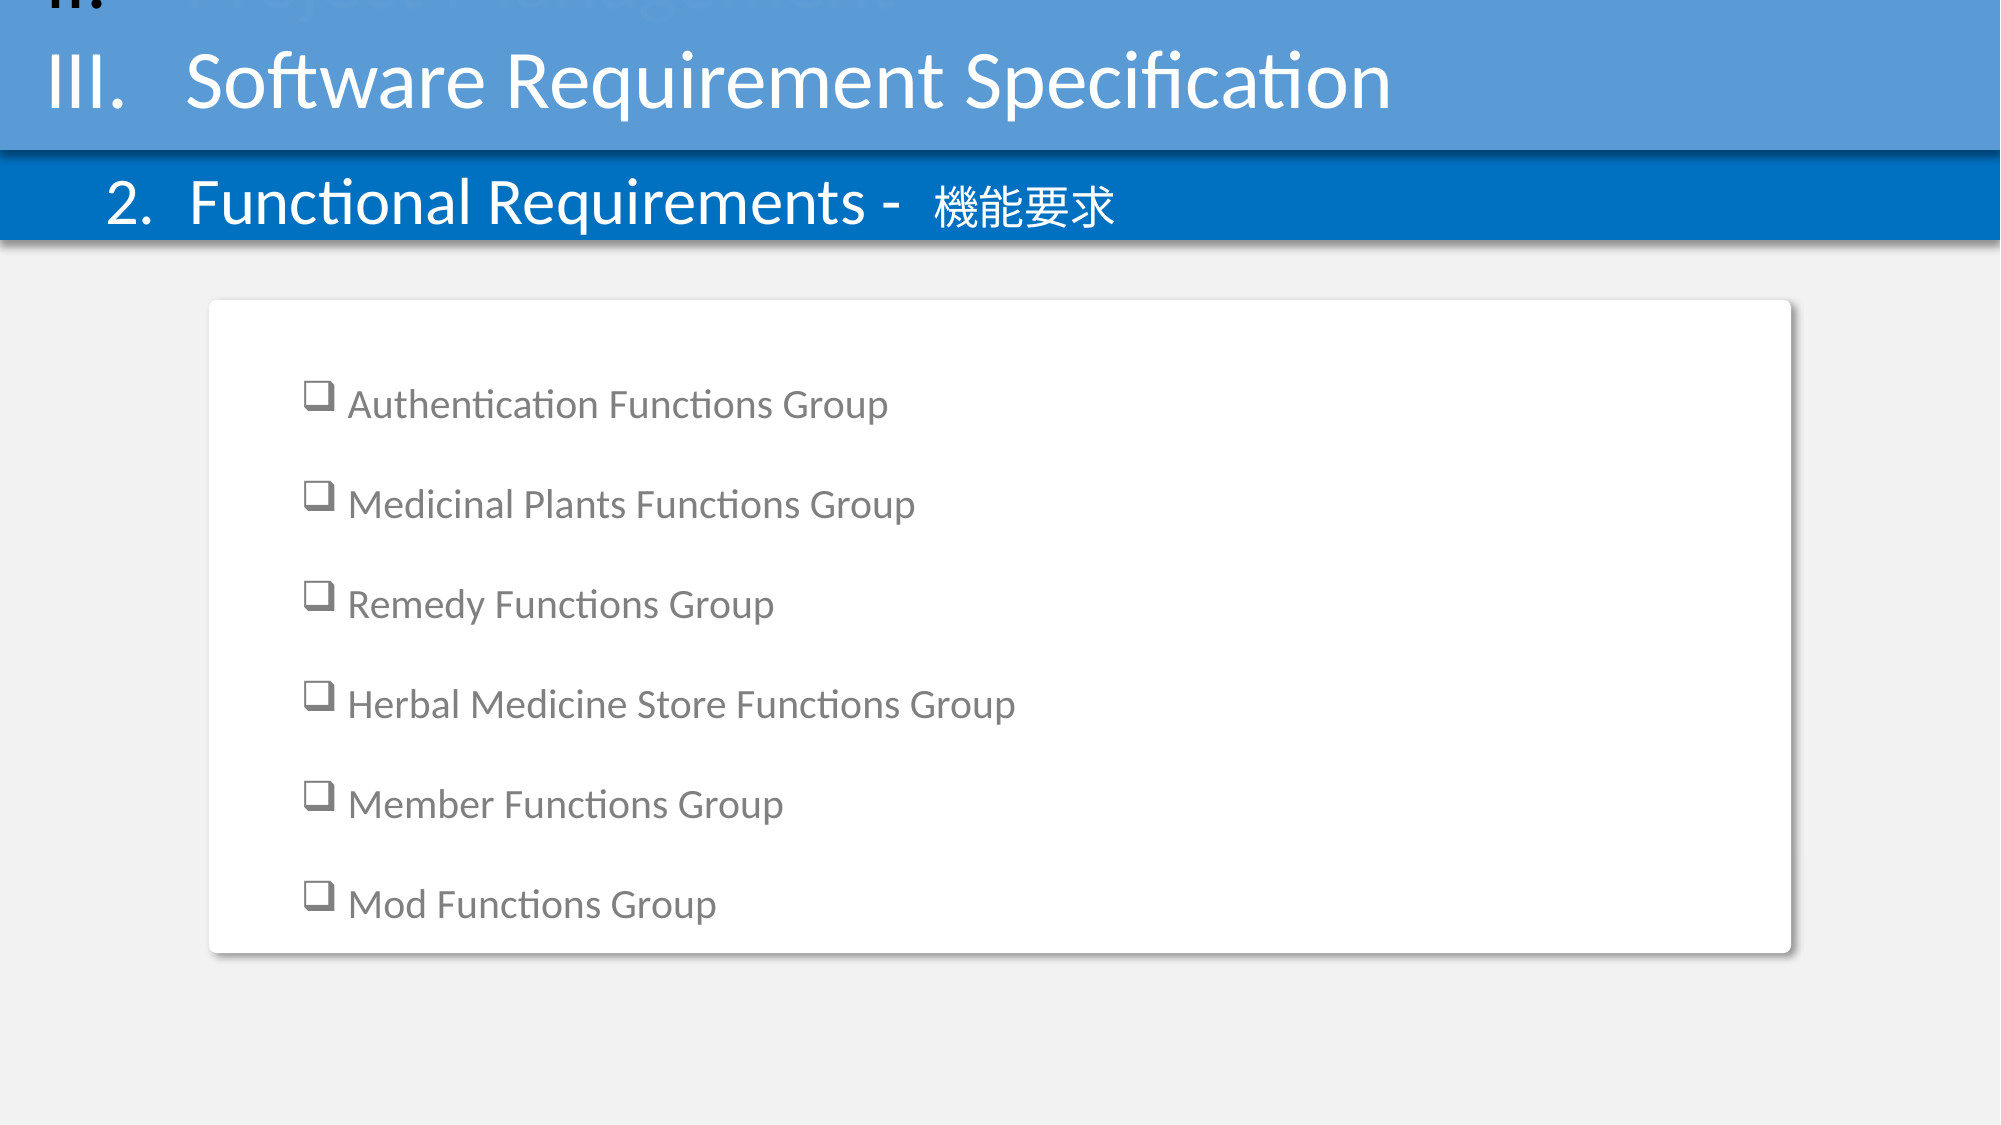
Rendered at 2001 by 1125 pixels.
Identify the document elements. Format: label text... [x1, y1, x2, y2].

text_box Introduction Project Management Software Requirement Specification [0, 0, 2000, 151]
text_box Authentication Functions Group Medicinal Plants Functions Group Remedy Functions Group Herbal Medicine Store Functions Group Member Functions Group Mod Functions Group [207, 298, 1793, 955]
text_box Functional Requirements - 機能要求 [0, 162, 2000, 241]
